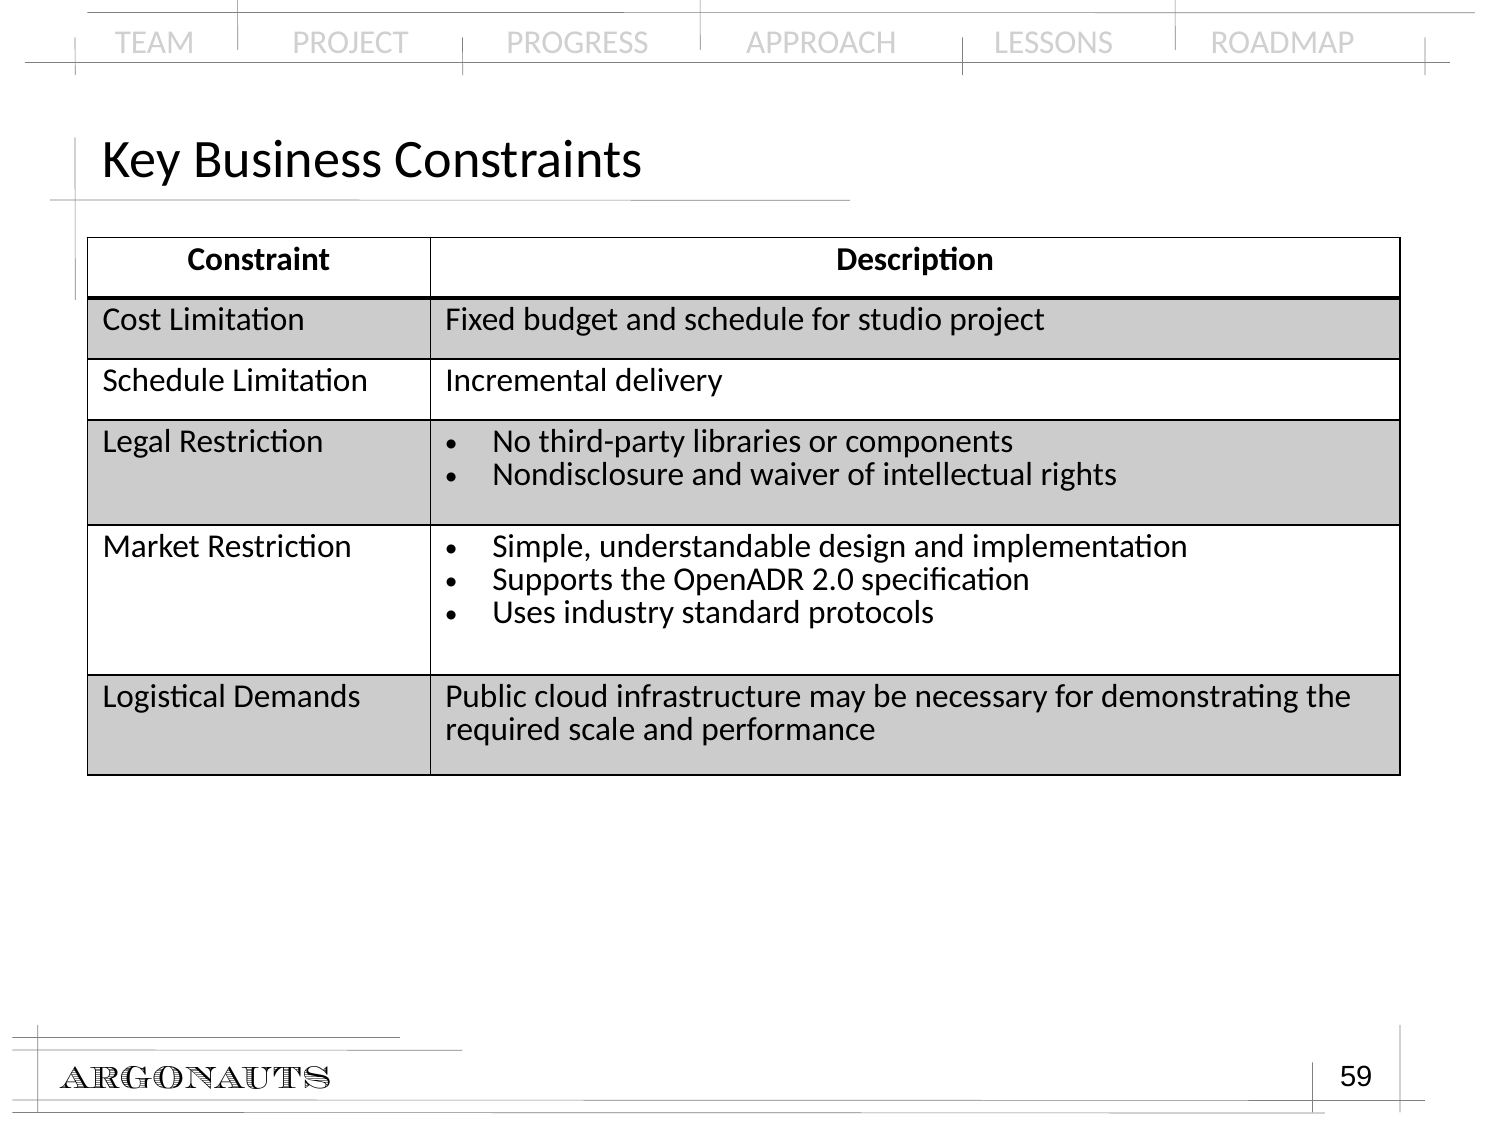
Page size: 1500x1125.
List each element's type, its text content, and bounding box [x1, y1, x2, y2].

table_cell Schedule Limitation [88, 360, 430, 419]
table_cell Public cloud infrastructure may be necessary for demonstrating the required scale and performance [431, 676, 1399, 774]
table_cell No third-party libraries or components Nondisclosure and waiver of intellectual rights [431, 421, 1399, 524]
table_cell Market Restriction [88, 526, 430, 674]
table_cell Simple, understandable design and implementation Supports the OpenADR 2.0 specification Uses industry standard protocols [431, 526, 1399, 674]
table_cell Fixed budget and schedule for studio project [431, 300, 1399, 358]
picture [50, 1055, 350, 1099]
table_cell Cost Limitation [88, 300, 430, 358]
slide_number 59 [1074, 1050, 1388, 1125]
table_header Description [431, 238, 1399, 296]
table_header Constraint [88, 238, 430, 296]
table_cell Incremental delivery [431, 360, 1399, 419]
title Key Business Constraints [87, 112, 1413, 200]
table_cell Legal Restriction [88, 421, 430, 524]
table_cell Logistical Demands [88, 676, 430, 774]
